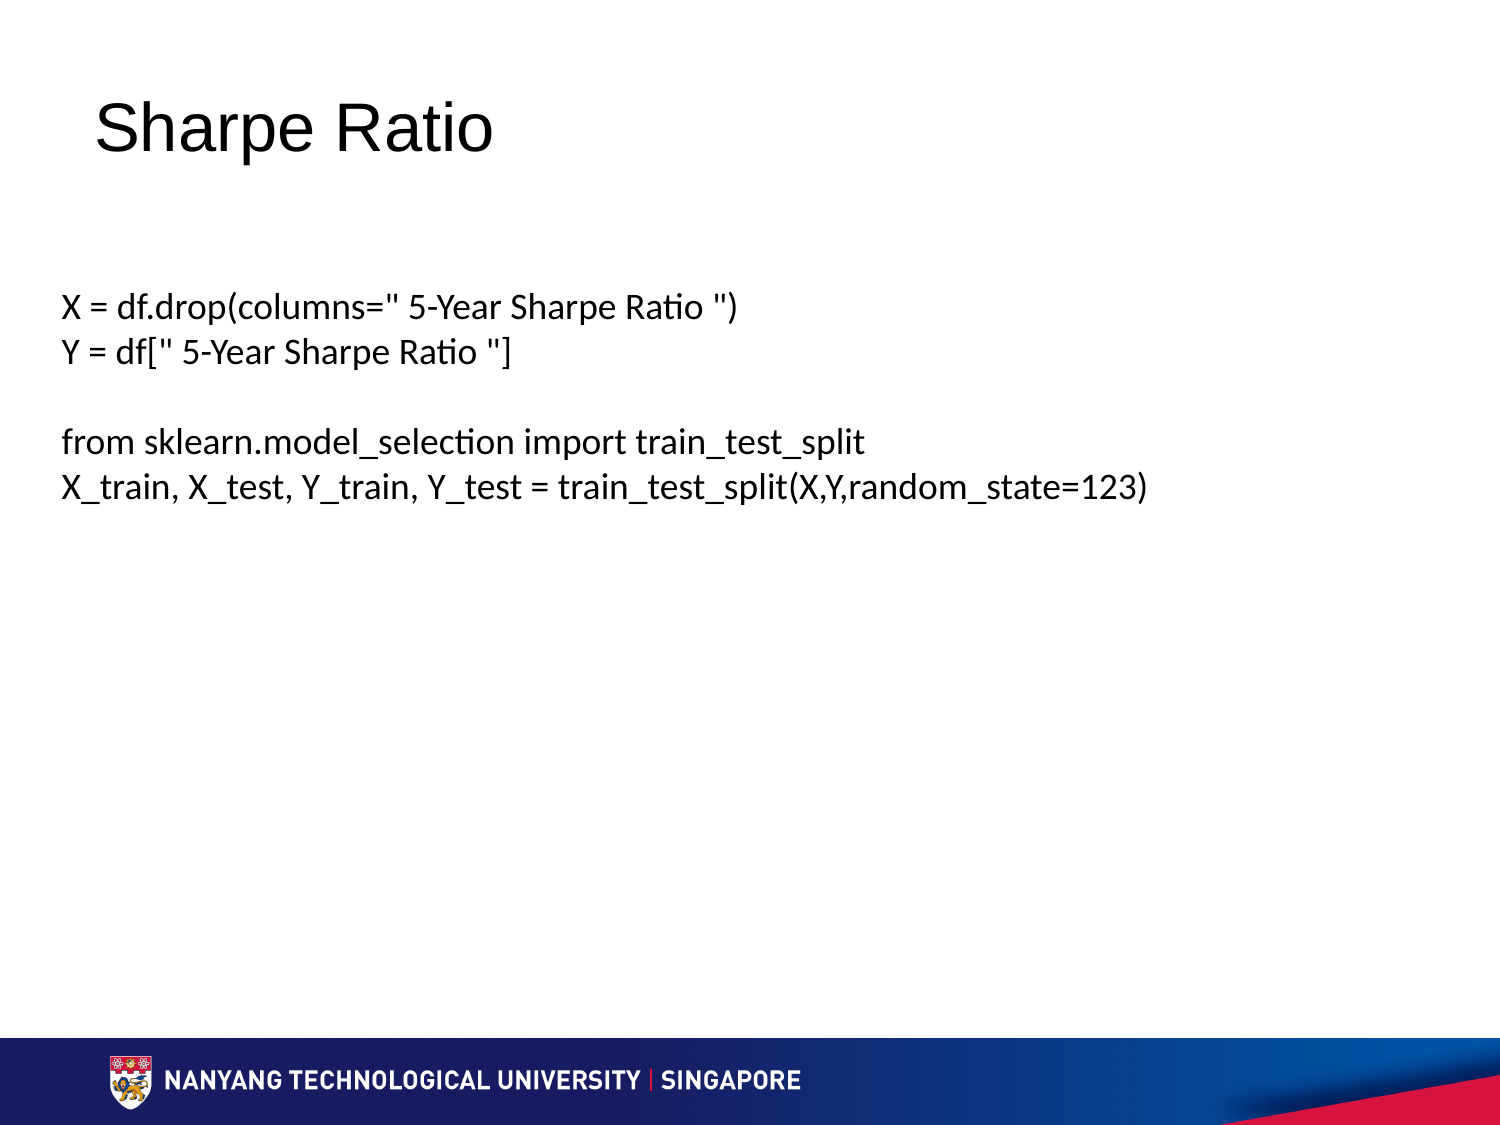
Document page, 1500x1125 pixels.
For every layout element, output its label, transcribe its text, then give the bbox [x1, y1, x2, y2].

title Sharpe Ratio [79, 55, 622, 193]
picture [0, 1038, 1500, 1125]
text_box X = df.drop(columns=" 5-Year Sharpe Ratio ") Y = df[" 5-Year Sharpe Ratio "] from sklearn.model_selection import train_test_split X_train, X_test, Y_train, Y_test = train_test_split(X,Y,random_state=123) [46, 229, 1454, 559]
